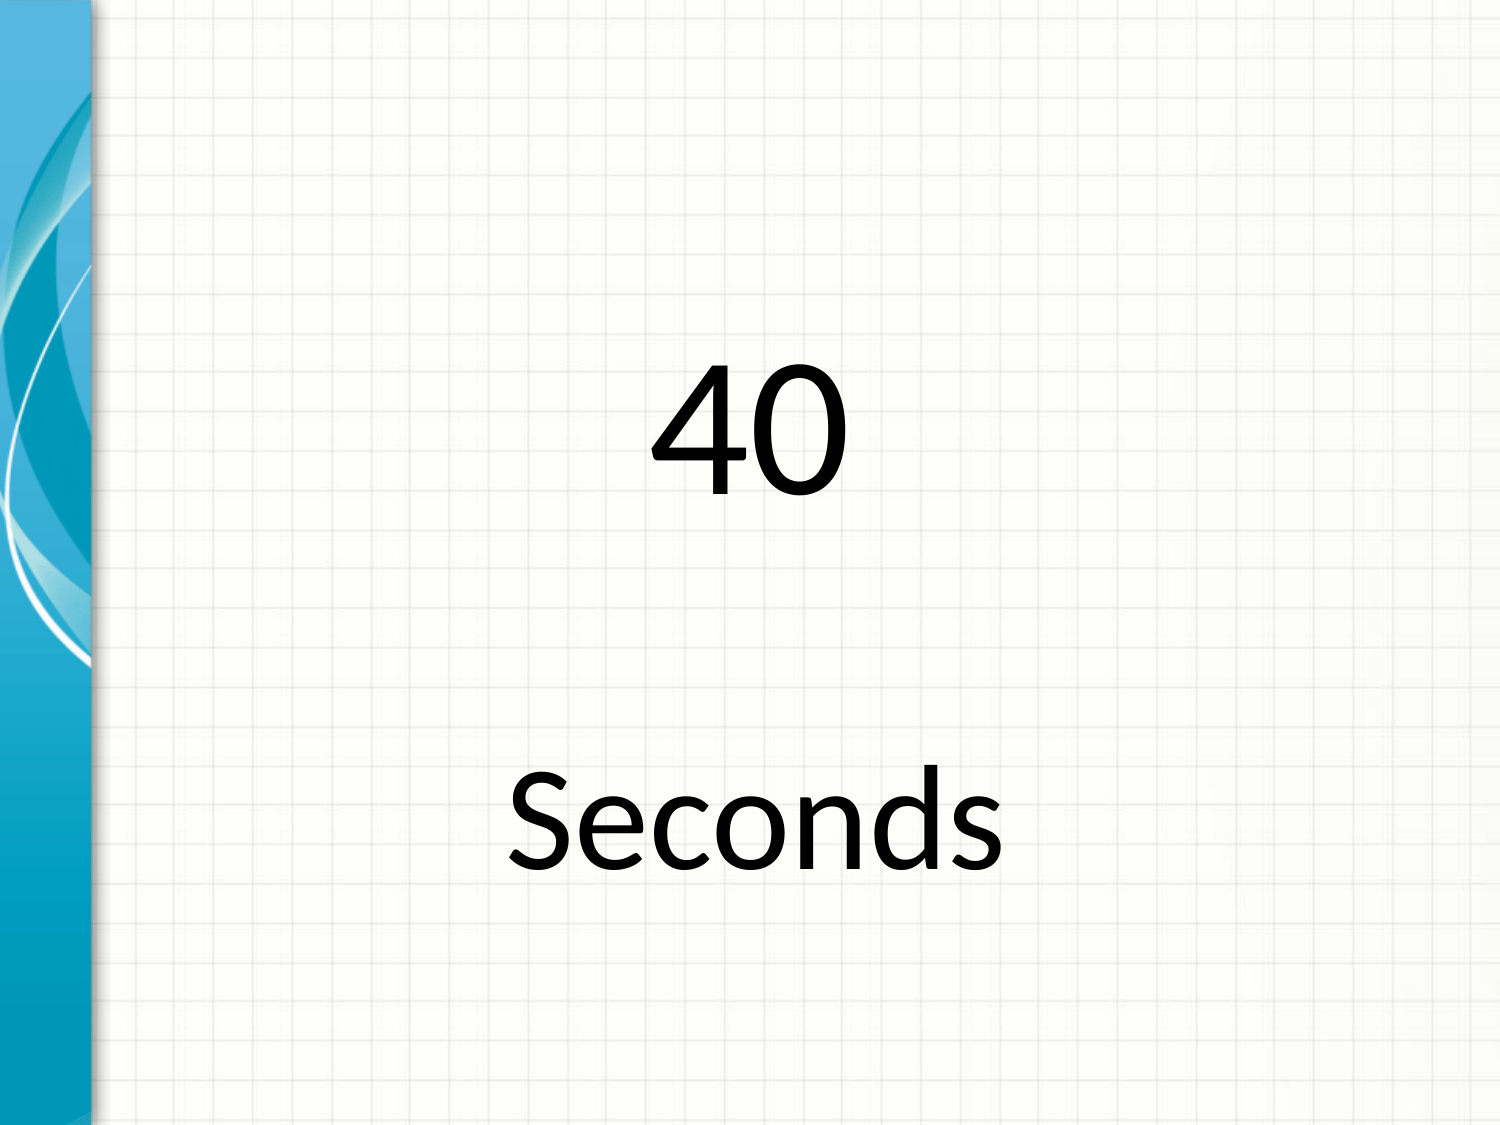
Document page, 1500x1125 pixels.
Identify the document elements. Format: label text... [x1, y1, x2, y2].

text_box Seconds [374, 712, 1138, 908]
picture [0, 0, 1500, 1125]
text_box 40 [337, 287, 1163, 543]
